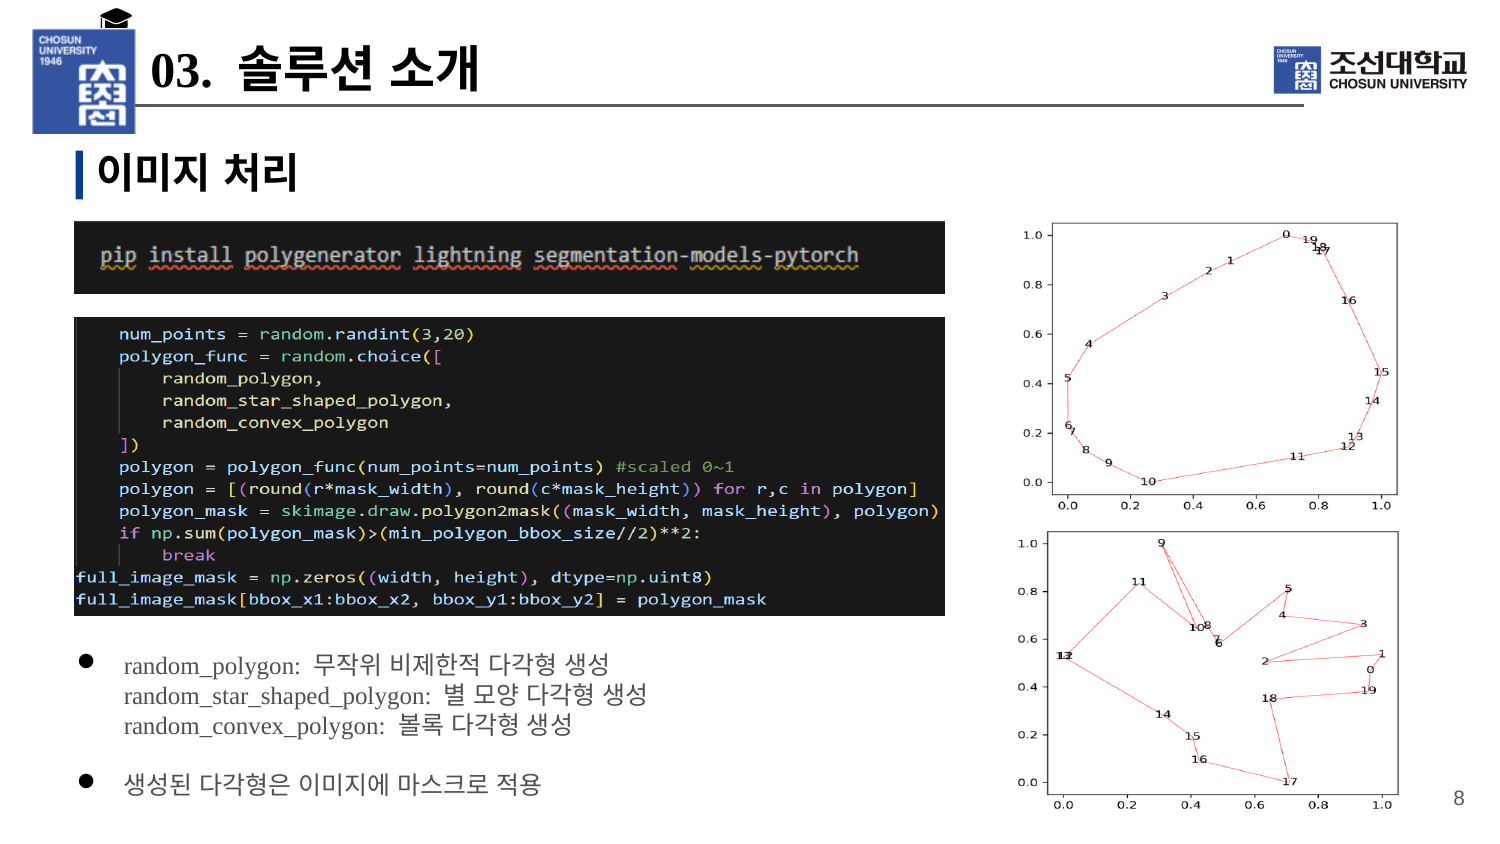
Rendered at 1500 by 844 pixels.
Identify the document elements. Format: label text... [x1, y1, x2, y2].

picture [1013, 206, 1430, 812]
text_box 🎓️ [83, 0, 834, 28]
text_box [73, 149, 85, 202]
picture [30, 28, 136, 134]
text_box 이미지 처리 [81, 132, 377, 207]
text_box 03. 솔루션 소개 [135, 22, 1216, 98]
text_box random_polygon: 무작위 비제한적 다각형 생성 random_star_shaped_polygon: 별 모양 다각형 생성 random_convex_polygon: 볼록 다각형 생성 생성된 다각형은 이미지에 마스크로 적용 [43, 634, 789, 841]
picture [74, 317, 946, 617]
picture [1273, 44, 1469, 94]
picture [74, 221, 946, 294]
slide_number 8 [1389, 764, 1480, 830]
